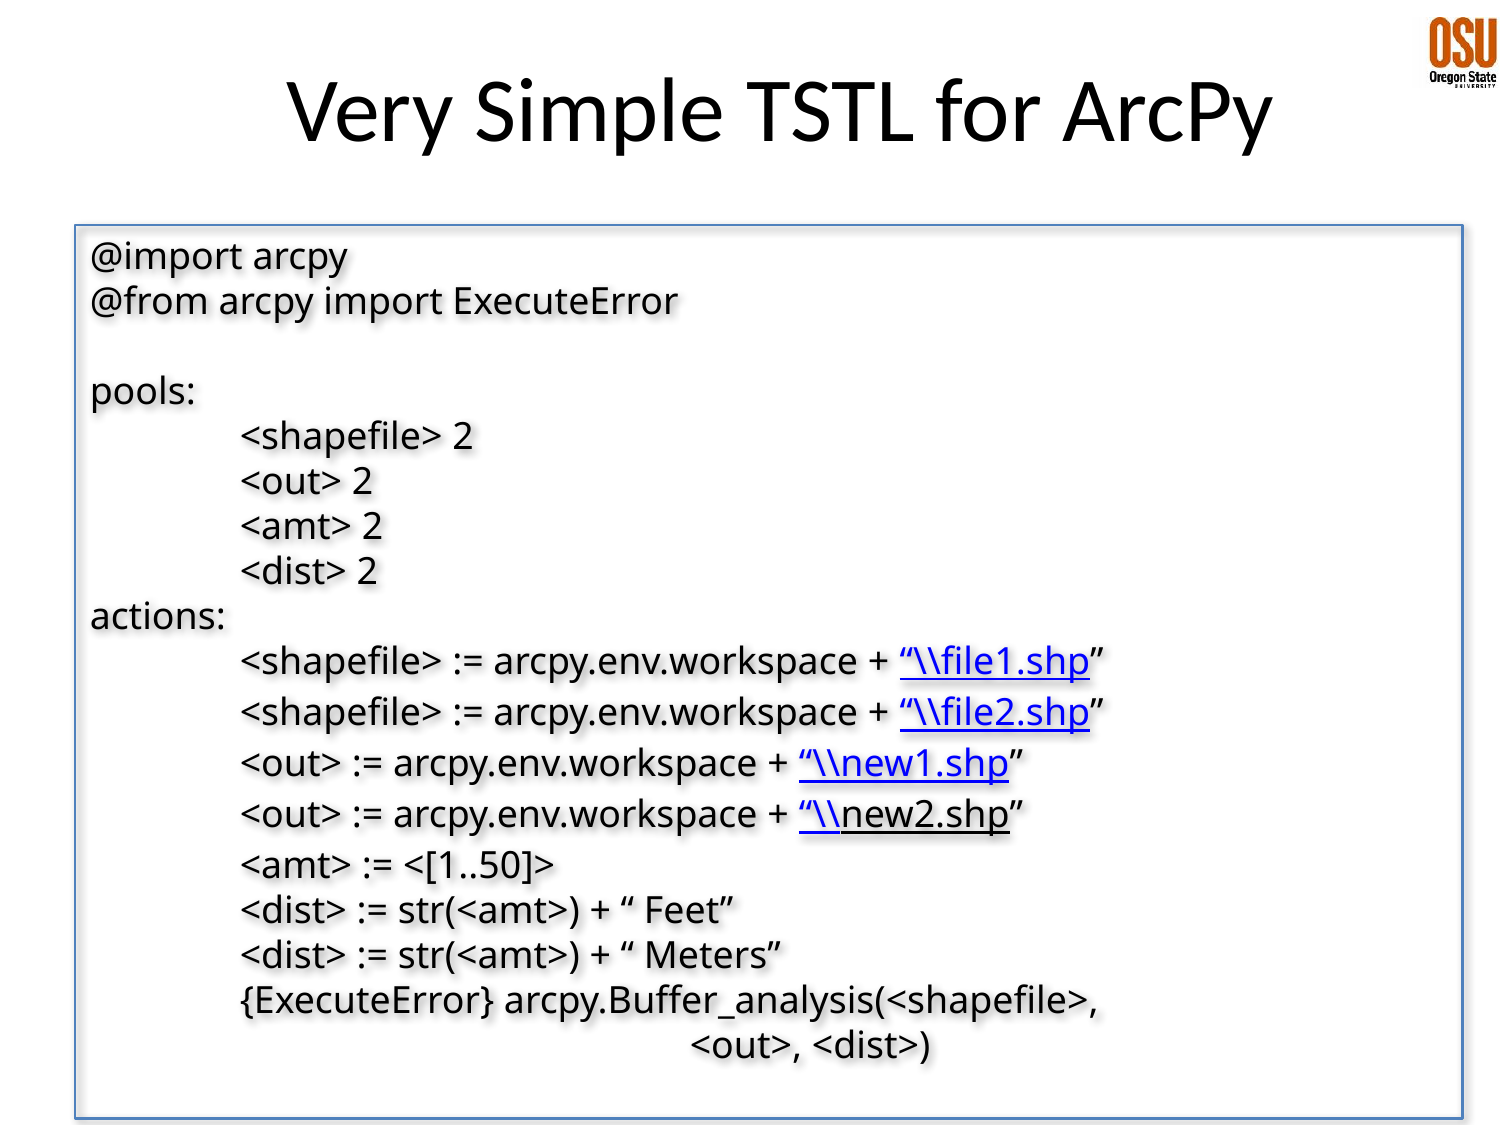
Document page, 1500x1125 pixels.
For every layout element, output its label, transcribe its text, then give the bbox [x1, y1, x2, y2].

title Very Simple TSTL for ArcPy [66, 40, 1497, 169]
picture [1412, 17, 1500, 88]
text_box ﻿@import arcpy @from arcpy import ExecuteError pools: <shapefile> 2 <out> 2 <amt> 2 <dist> 2 actions: <shapefile> := arcpy.env.workspace + “\\file1.shp” <shapefile> := arcpy.env.workspace + “\\file2.shp” <out> := arcpy.env.workspace + “\\new1.shp” <out> := arcpy.env.workspace + “\\new2.shp” <amt> := <[1..50]> <dist> := str(<amt>) + “ Feet” <dist> := str(<amt>) + “ Meters” {ExecuteError} arcpy.Buffer_analysis(<shapefile>, <out>, <dist>) [75, 224, 1463, 1119]
